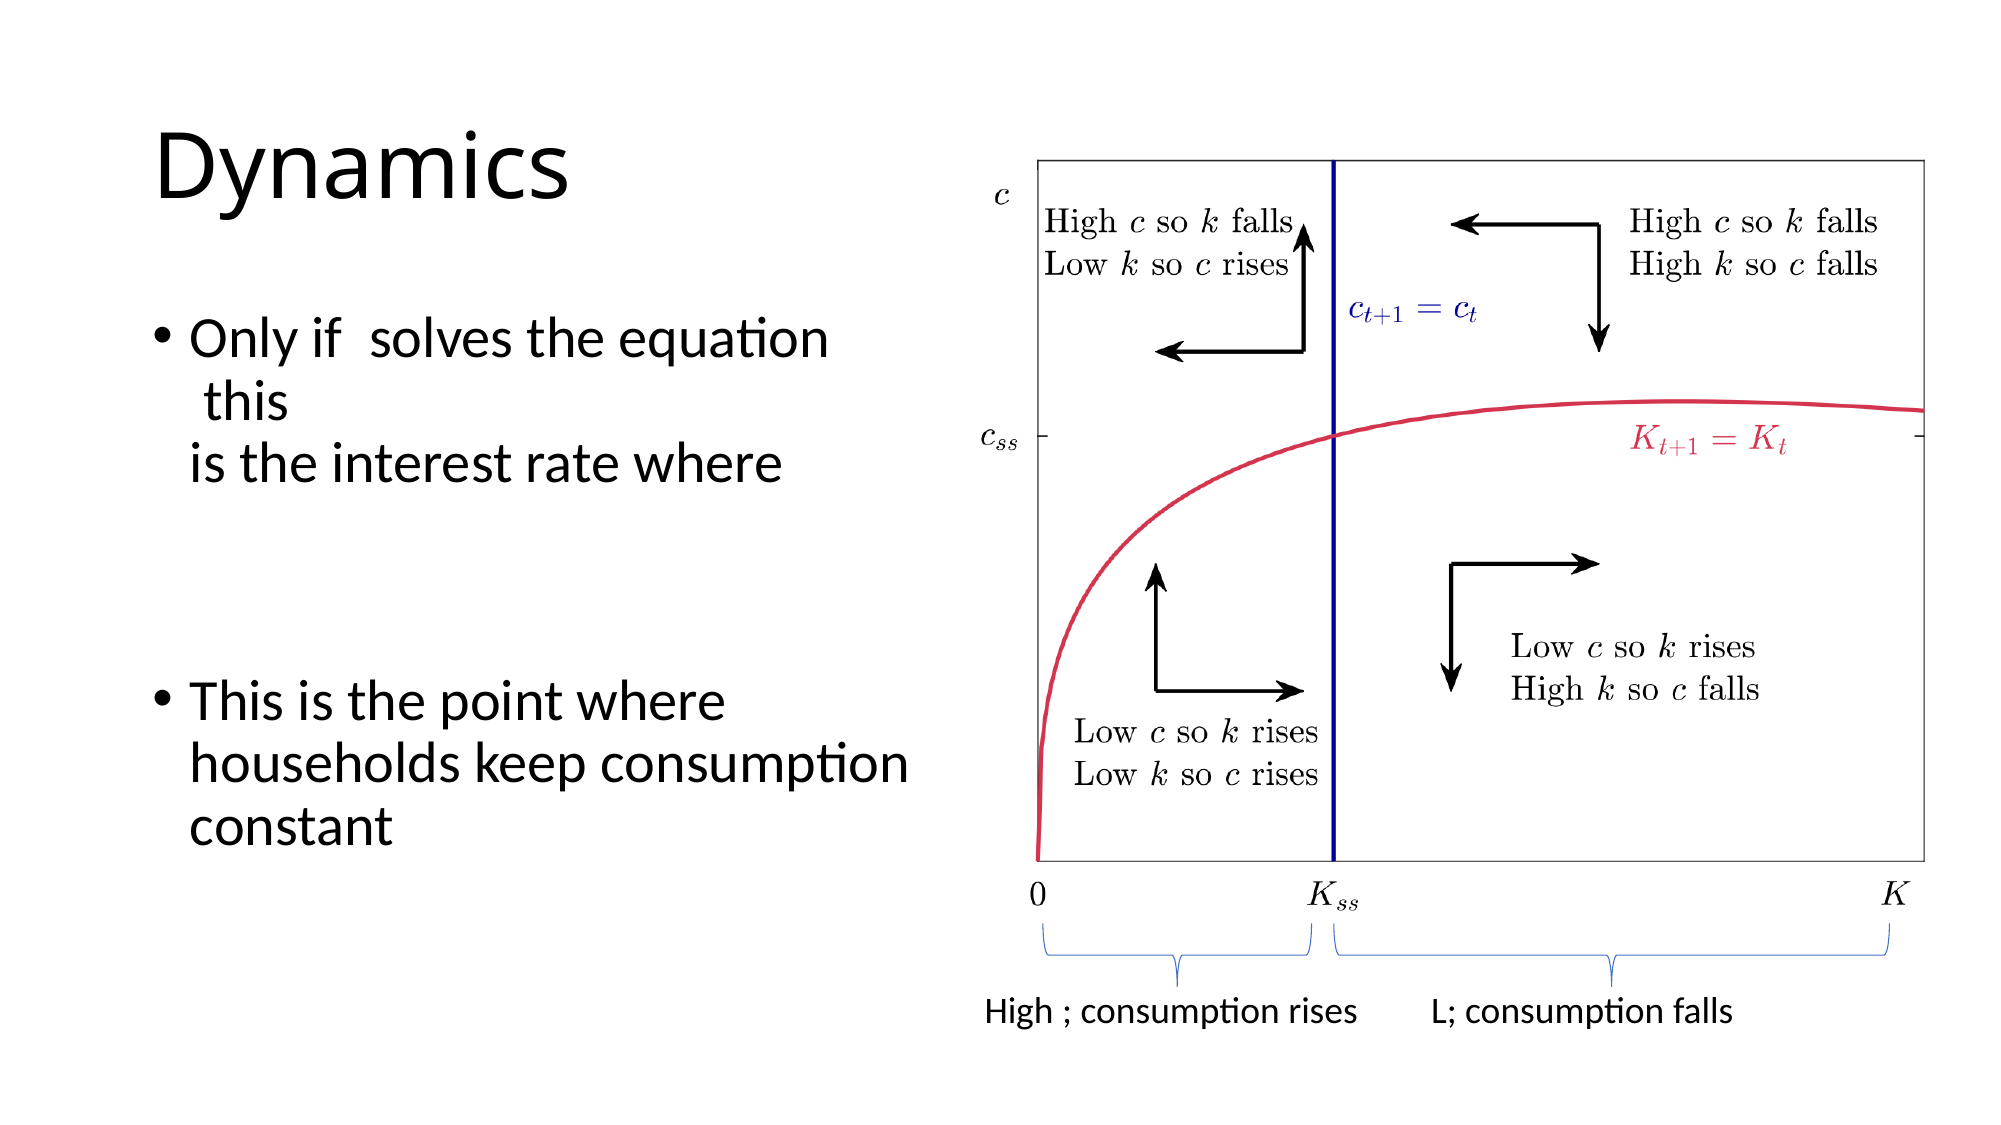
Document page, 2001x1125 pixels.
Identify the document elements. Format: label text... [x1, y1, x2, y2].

text_box [1333, 934, 1890, 987]
picture [953, 140, 2000, 934]
title Dynamics [137, 59, 1863, 278]
text_box [1042, 934, 1312, 987]
